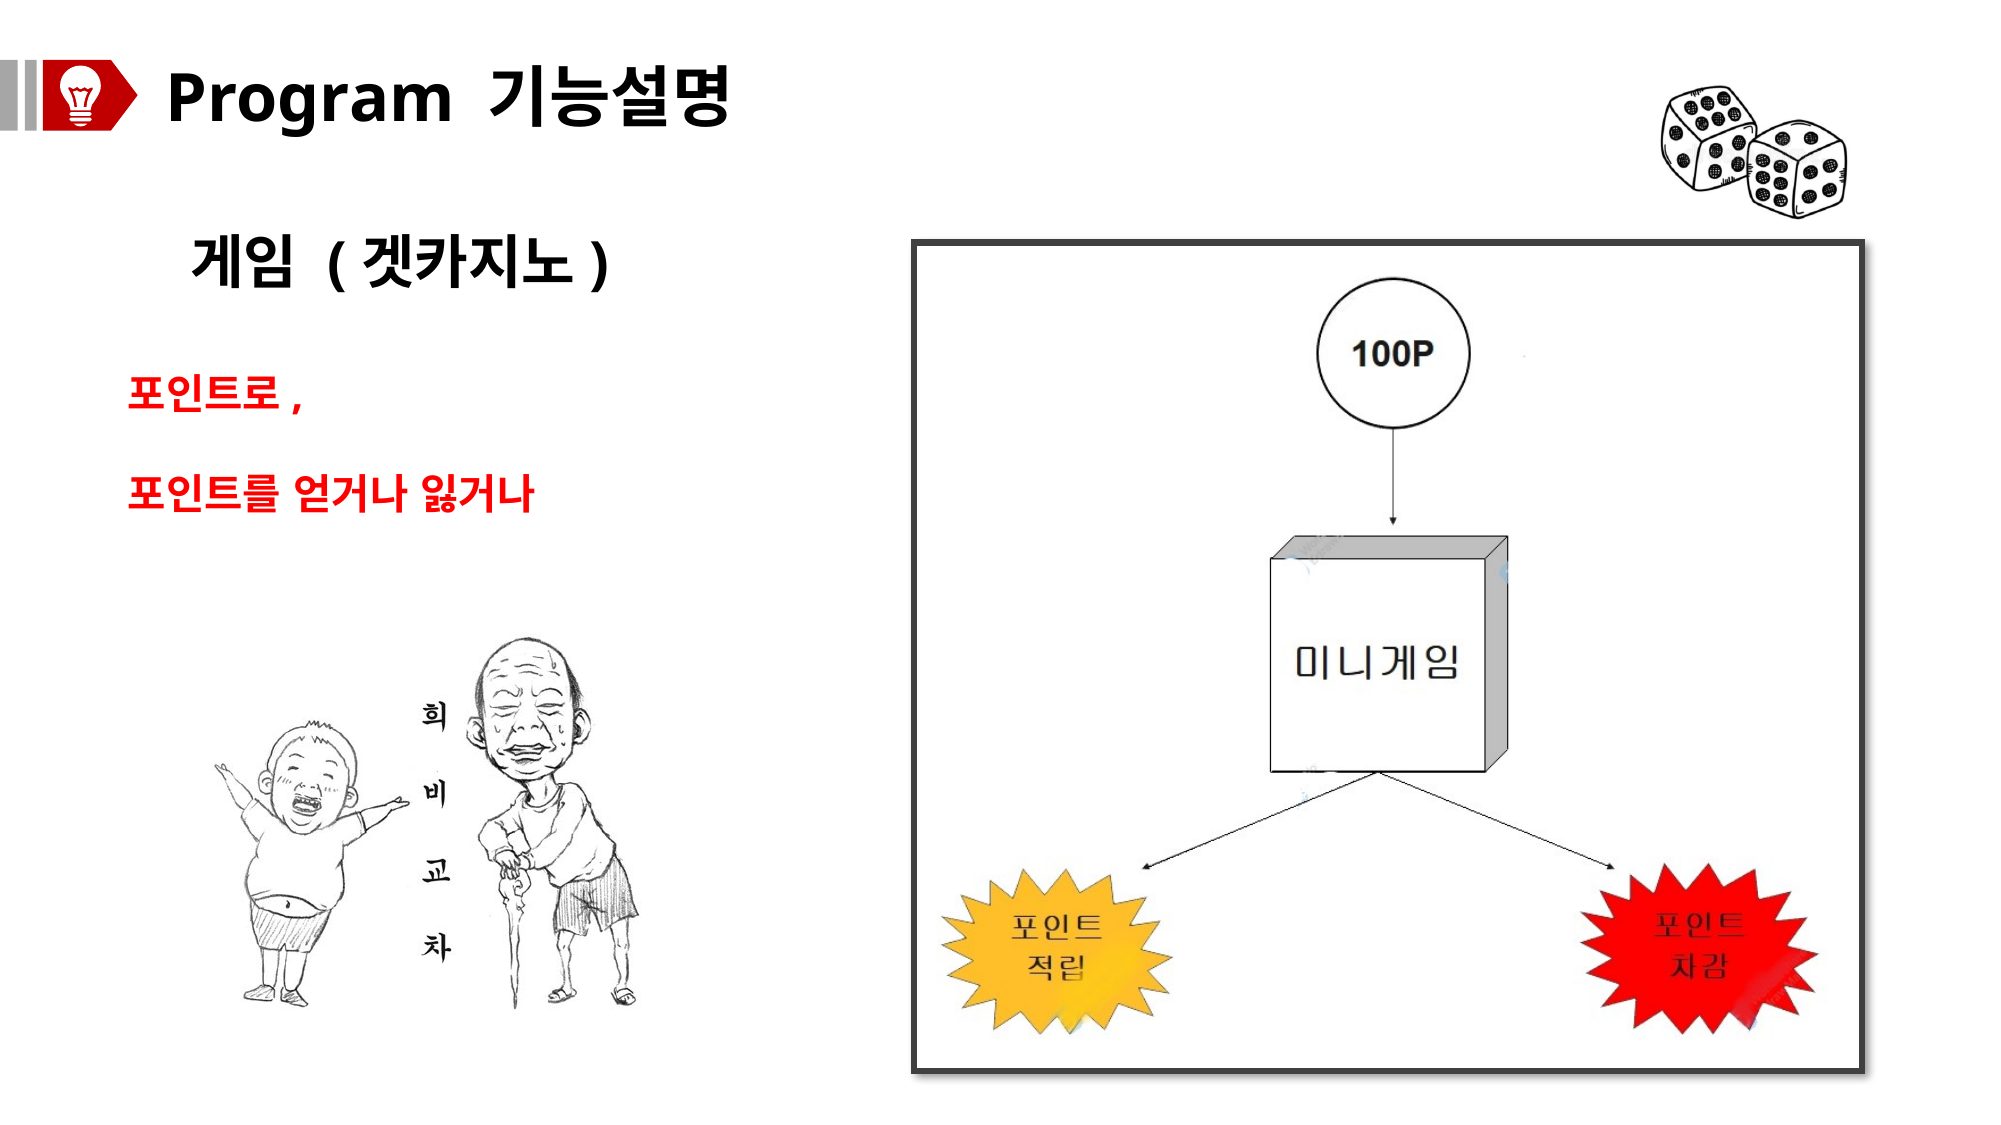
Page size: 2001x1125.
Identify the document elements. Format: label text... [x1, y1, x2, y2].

text_box 포인트로, 포인트를 얻거나 잃거나 [112, 360, 657, 526]
text_box 게임 (겟카지노) [175, 218, 799, 303]
picture [209, 632, 642, 1010]
picture [917, 47, 1885, 1068]
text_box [0, 47, 1063, 144]
